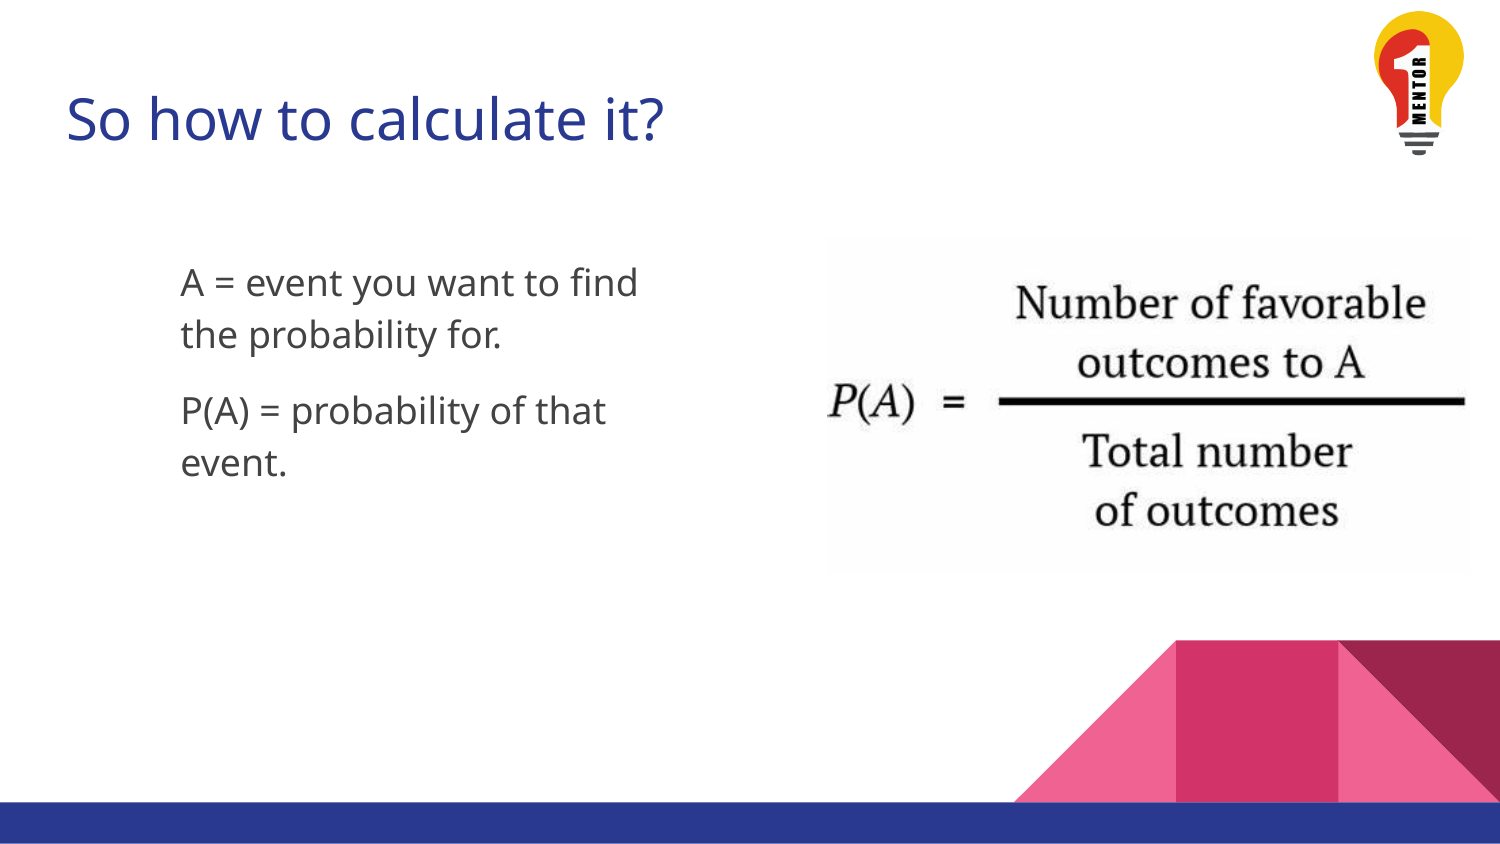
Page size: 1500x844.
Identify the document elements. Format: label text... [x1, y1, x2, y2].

title So how to calculate it? [51, 67, 1369, 167]
list A = event you want to find the probability for. P(A) = probability of that event. [165, 237, 712, 750]
picture [827, 236, 1470, 575]
picture [1374, 11, 1465, 168]
